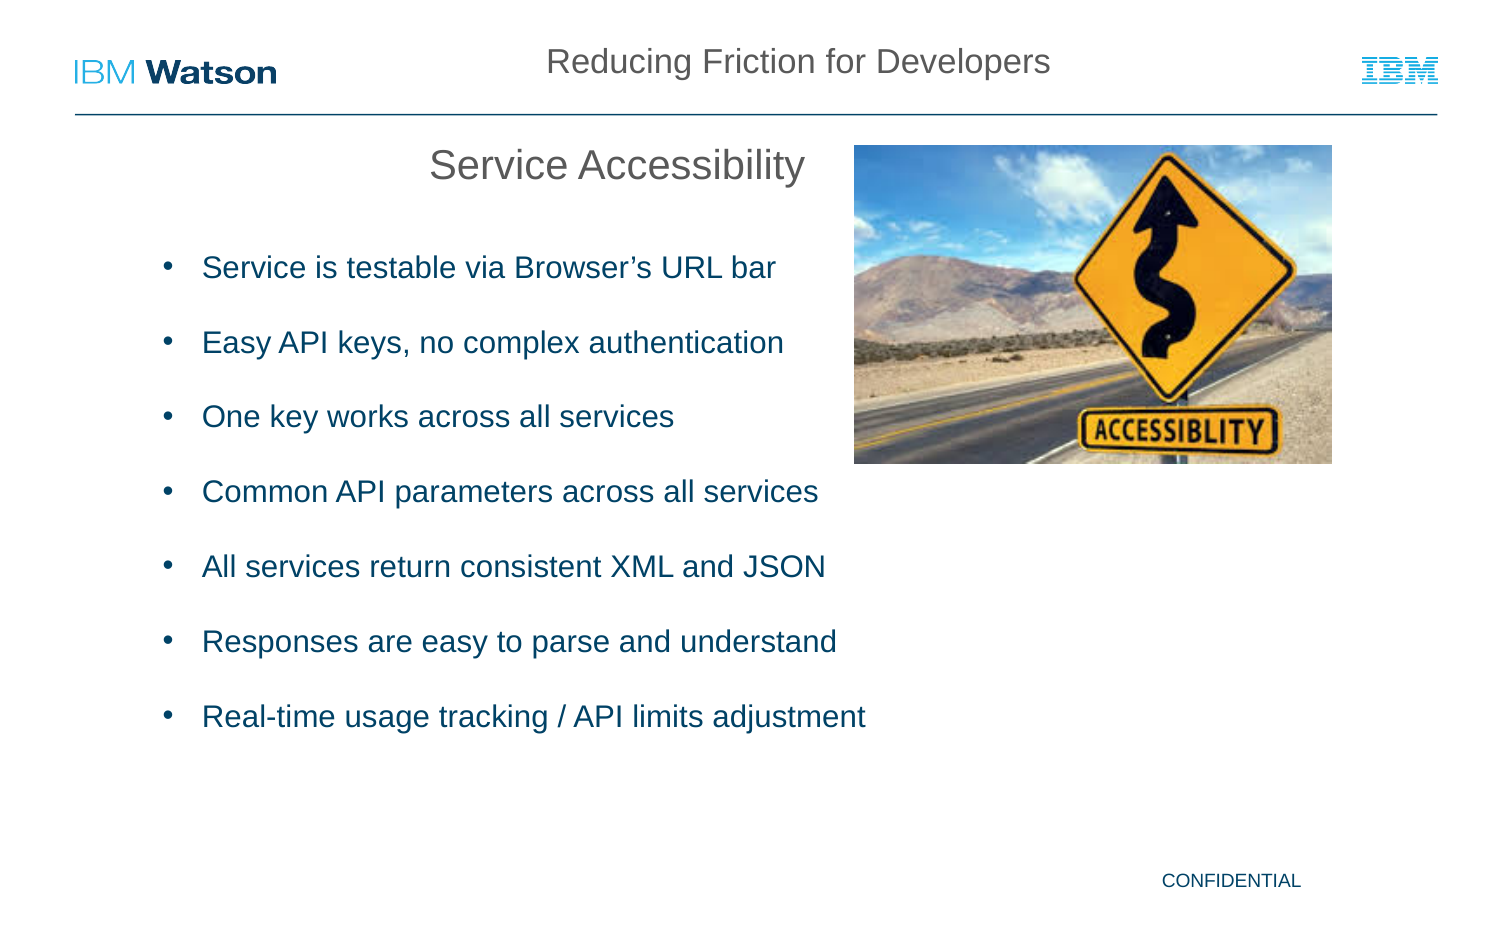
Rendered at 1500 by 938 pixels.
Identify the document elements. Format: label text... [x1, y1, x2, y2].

picture [854, 145, 1332, 464]
text_box Service Accessibility [416, 125, 1500, 206]
text_box Service is testable via Browser’s URL bar Easy API keys, no complex authentication One key works across all services Common API parameters across all services All services return consistent XML and JSON Responses are easy to parse and understand Real-time usage tracking / API limits adjustment [147, 239, 882, 741]
picture [1362, 57, 1438, 84]
text_box Reducing Friction for Developers [531, 31, 1146, 88]
picture [75, 60, 276, 84]
